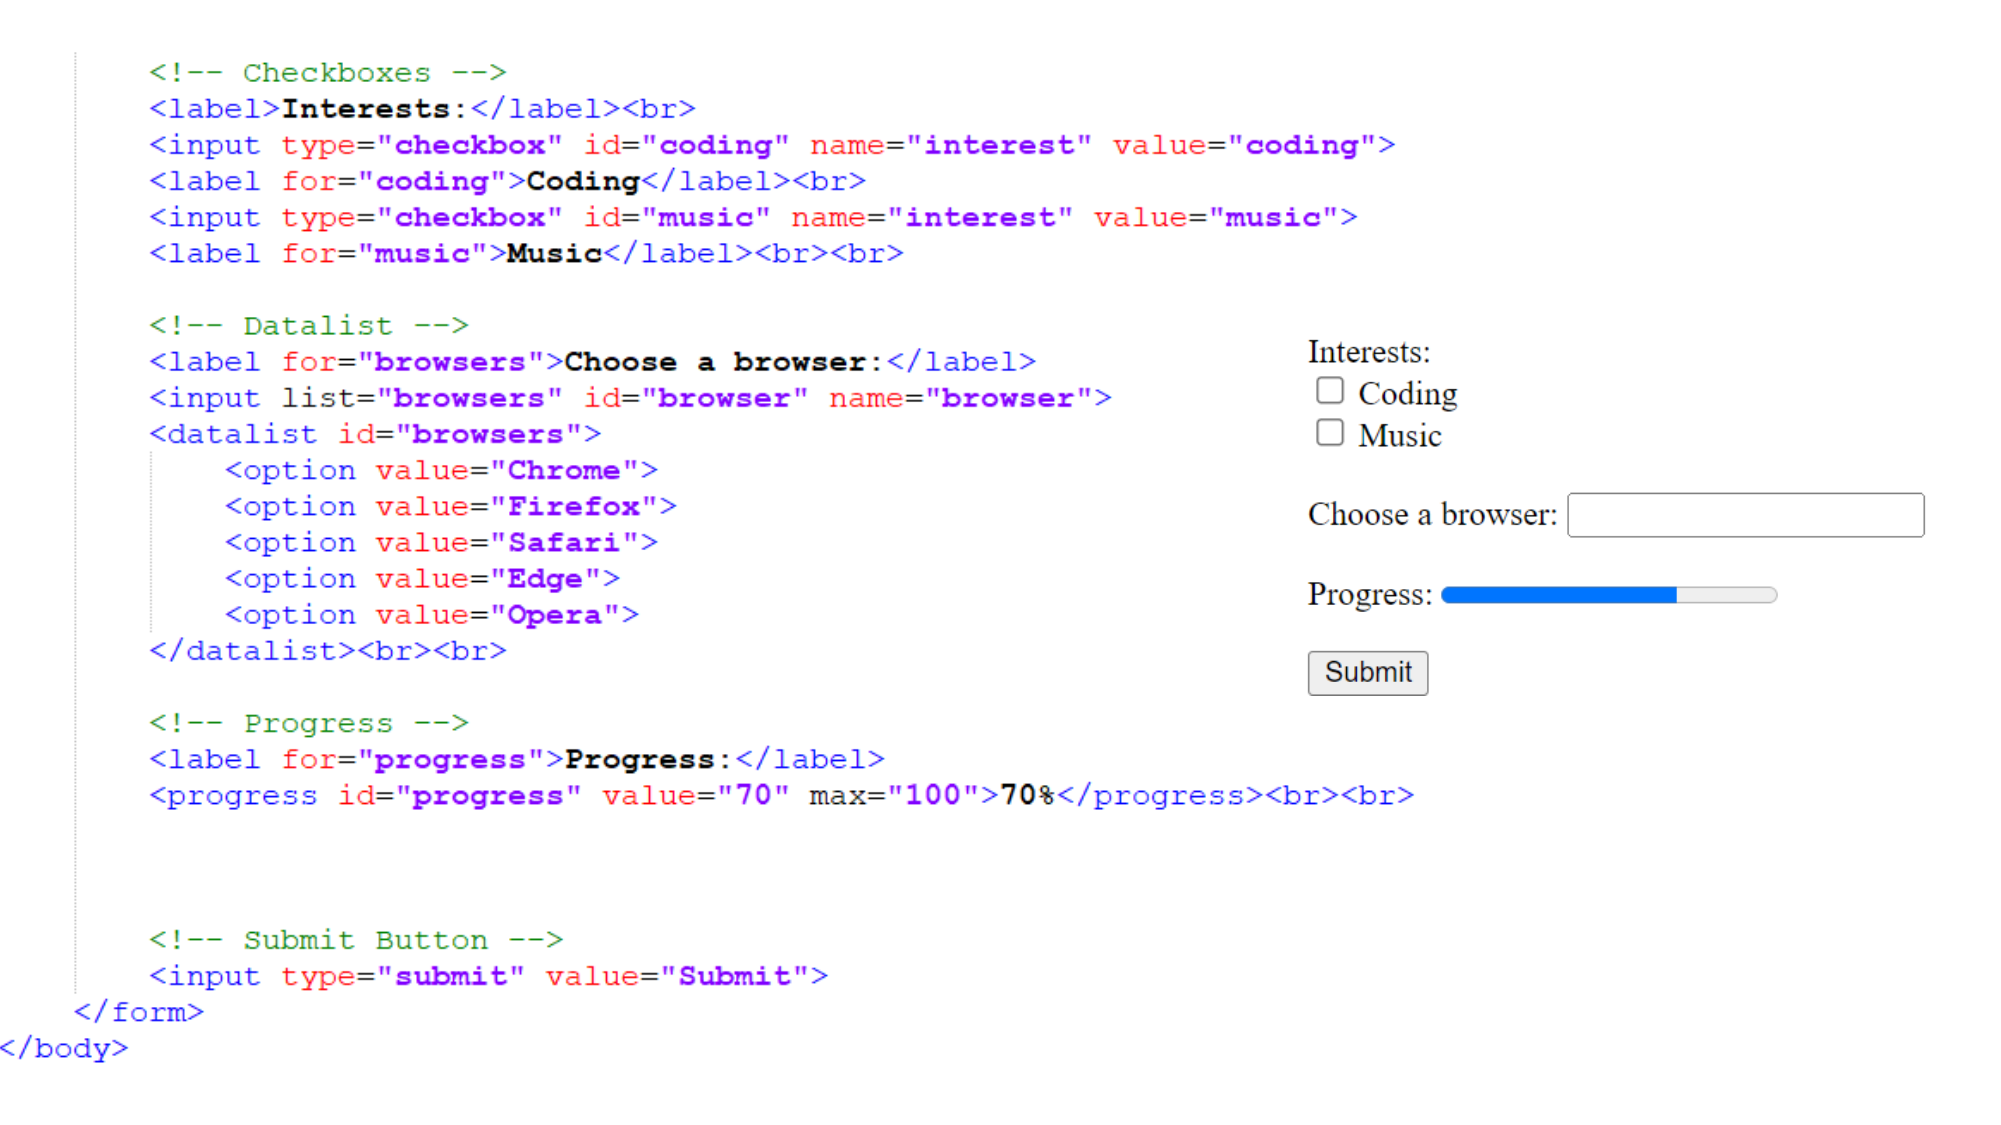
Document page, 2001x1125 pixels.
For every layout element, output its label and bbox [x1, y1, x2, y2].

picture [0, 51, 1949, 1066]
